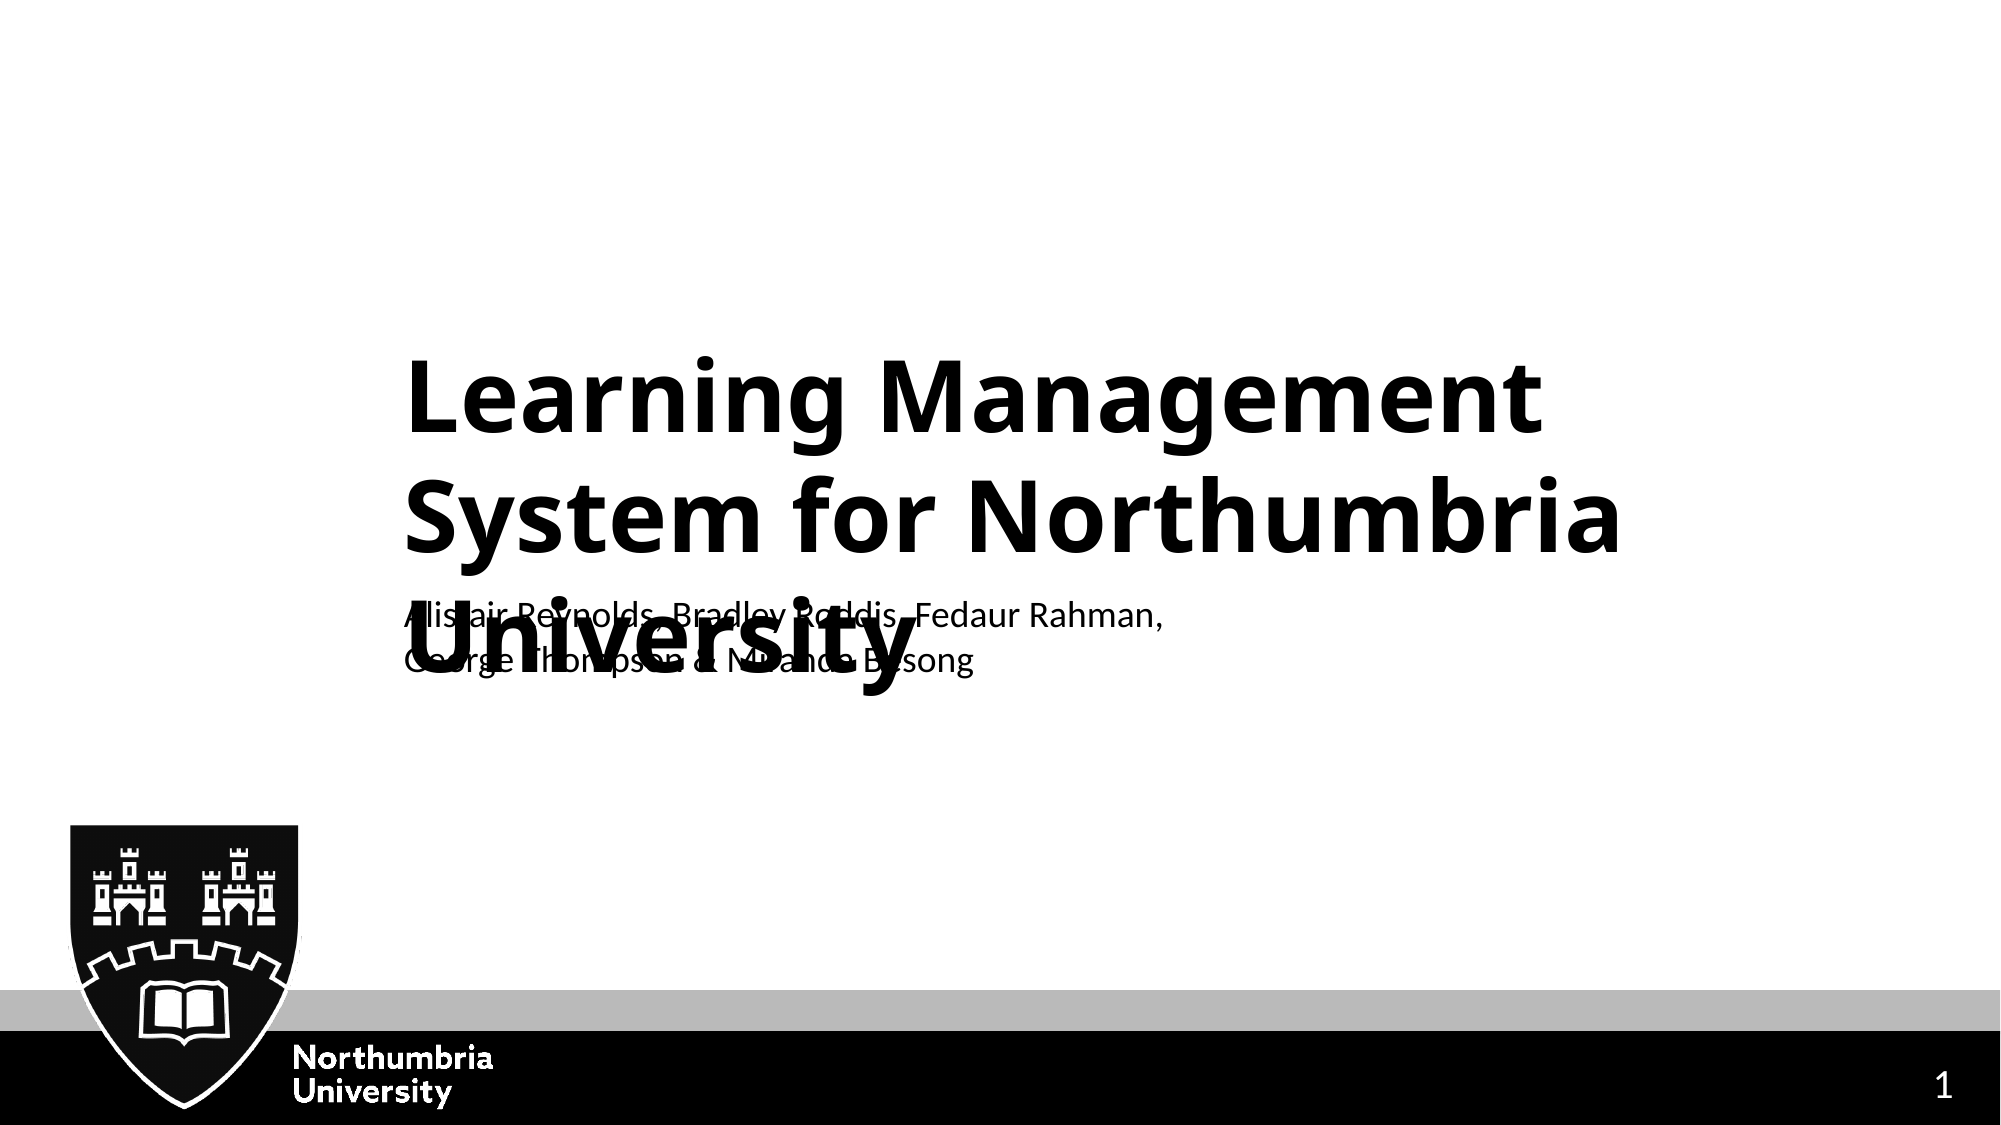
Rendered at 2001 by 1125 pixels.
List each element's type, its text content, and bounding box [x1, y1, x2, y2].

slide_number 1 [1518, 1052, 1969, 1112]
picture [66, 821, 493, 1112]
text_box Learning Management System for Northumbria University [388, 324, 1658, 700]
text_box Alistair Reynolds, Bradley Roddis, Fedaur Rahman, George Thompson & Miranda Besong [389, 582, 1404, 688]
